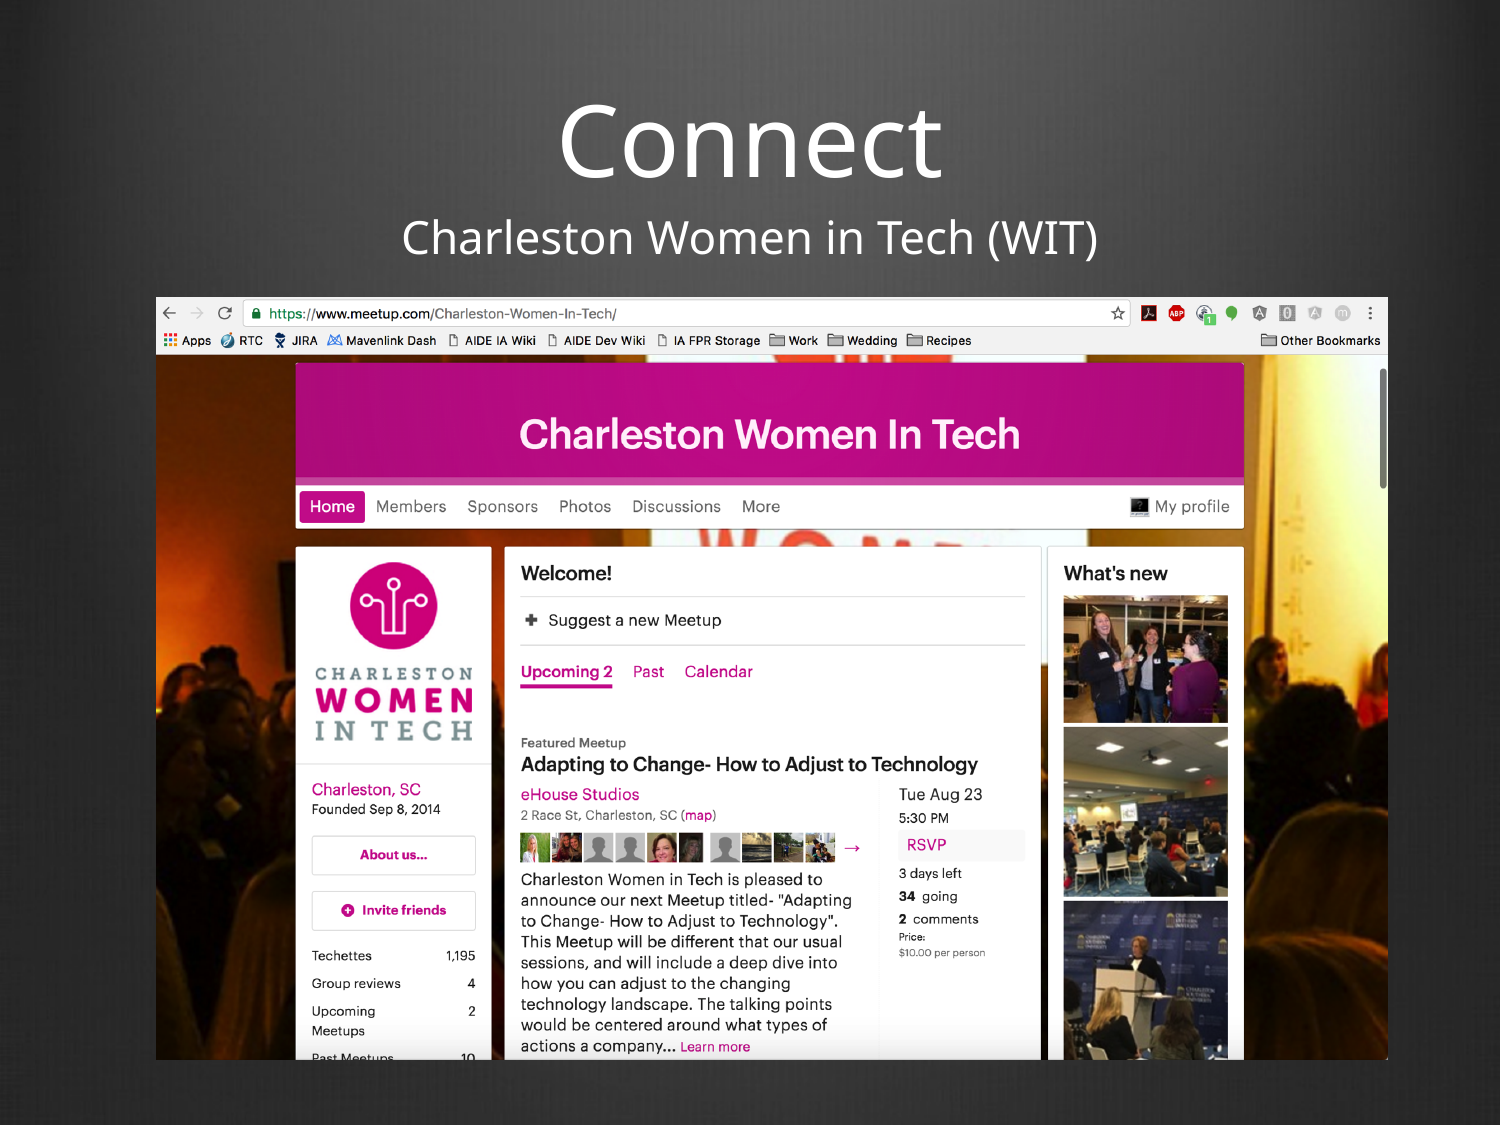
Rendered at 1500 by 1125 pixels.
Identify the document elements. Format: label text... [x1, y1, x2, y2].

picture [156, 297, 1388, 1060]
title Connect [112, 19, 1388, 201]
list Charleston Women in Tech (WIT) [112, 201, 1388, 900]
